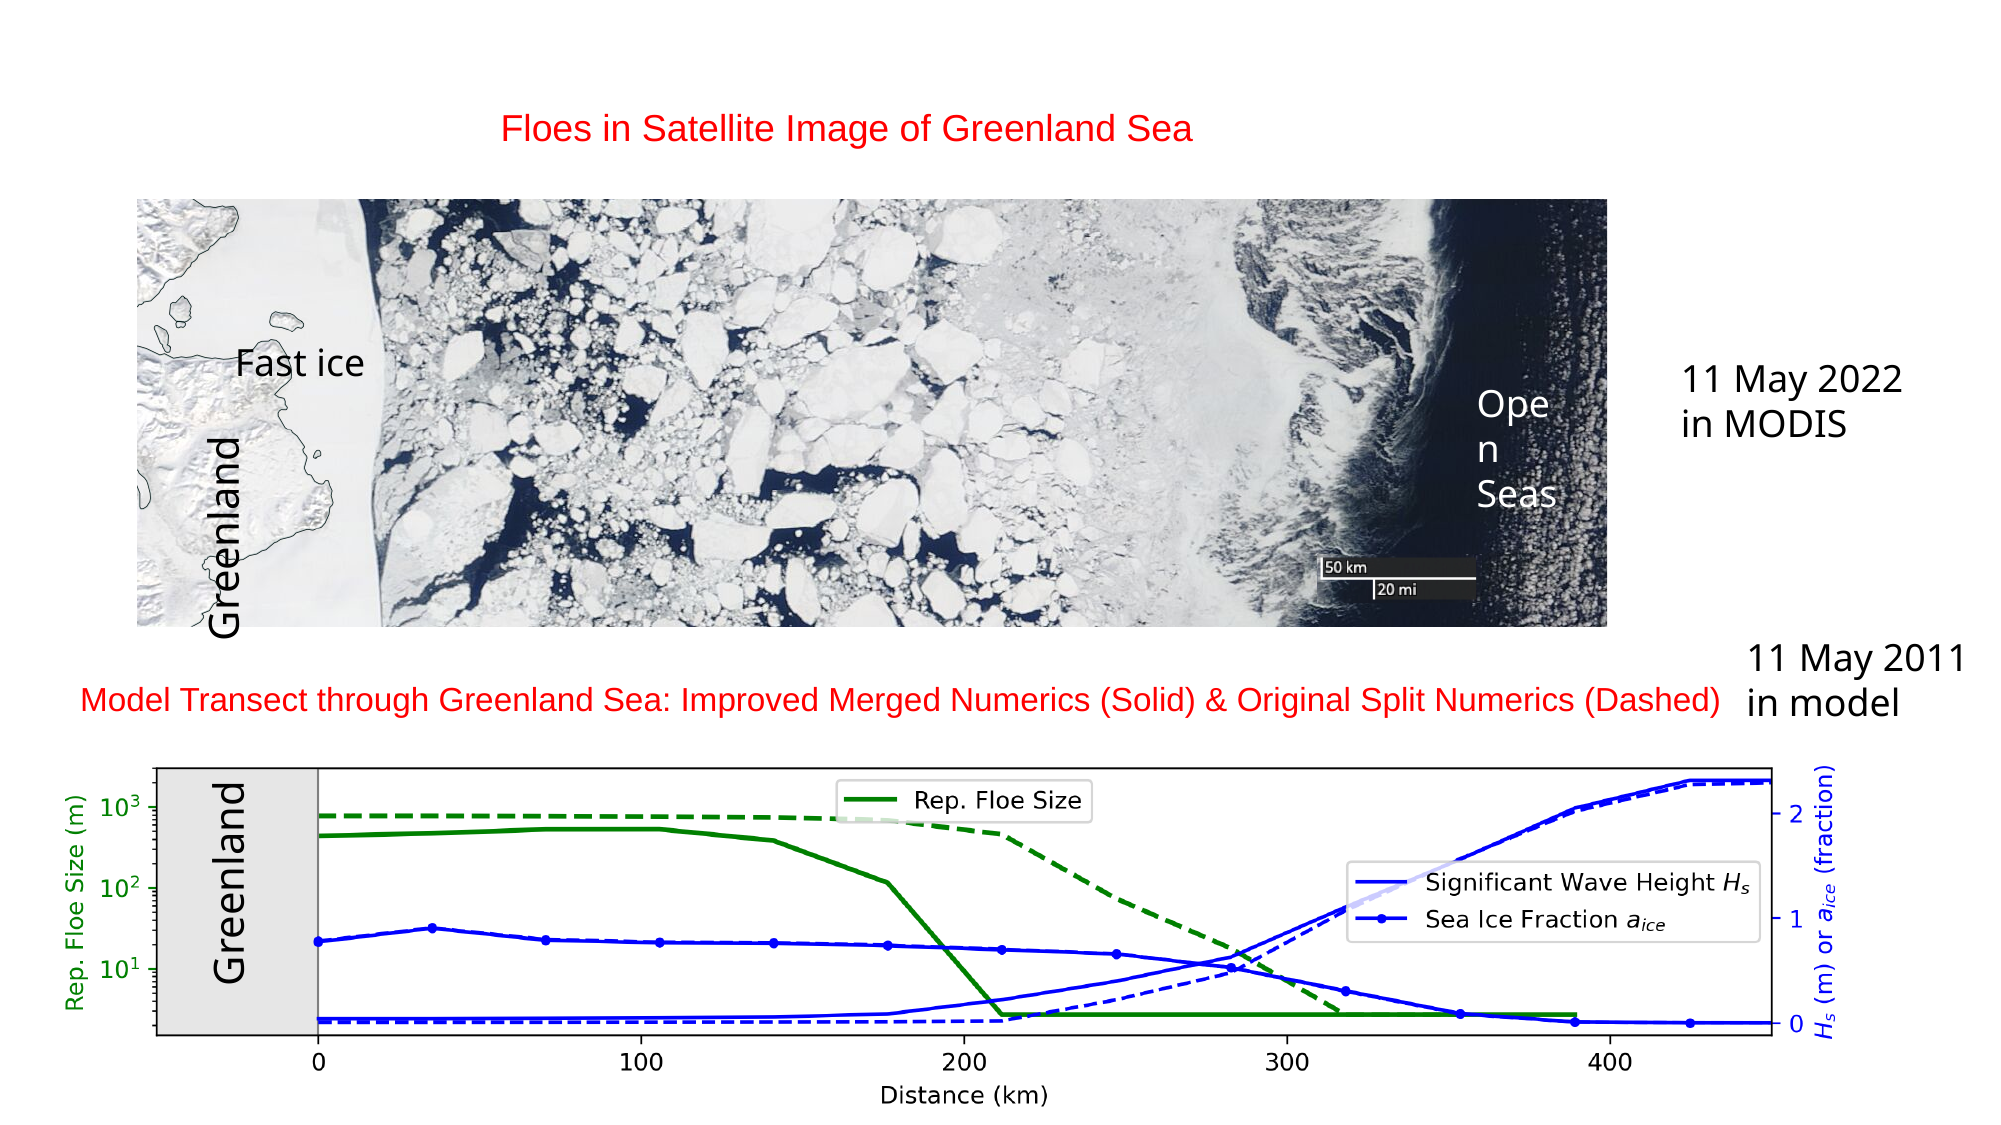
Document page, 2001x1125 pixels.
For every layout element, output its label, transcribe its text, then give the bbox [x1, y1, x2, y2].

picture [137, 199, 1608, 710]
picture [48, 750, 1854, 1125]
text_box 11 May 2022 in MODIS [1666, 347, 1919, 453]
text_box Floes in Satellite Image of Greenland Sea [485, 97, 1209, 157]
text_box Model Transect through Greenland Sea: Improved Merged Numerics (Solid) & Original Split Numerics (Dashed) [65, 670, 1748, 726]
text_box 11 May 2011 in model [1731, 626, 1994, 732]
